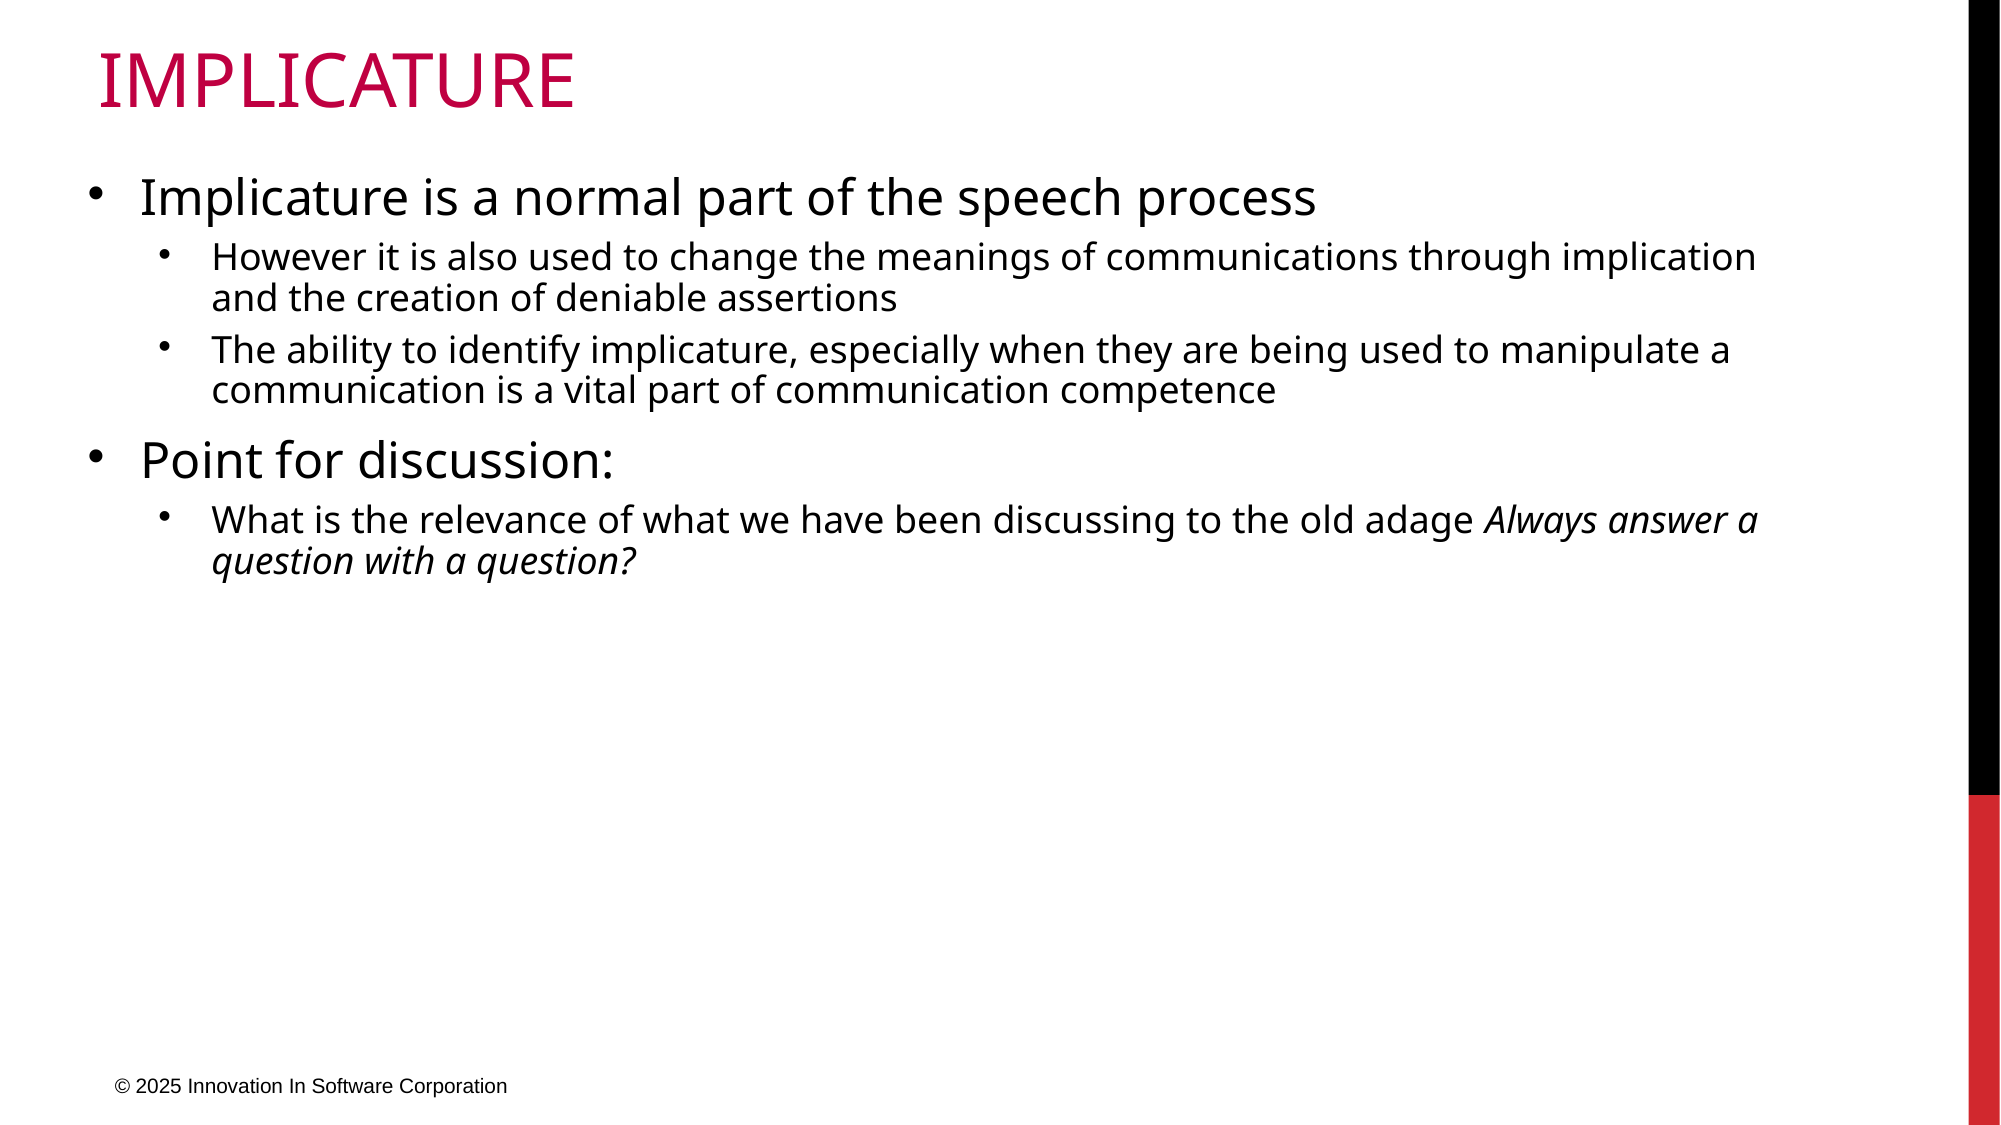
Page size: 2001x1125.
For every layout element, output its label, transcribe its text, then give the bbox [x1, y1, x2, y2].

title Implicature [98, 0, 1770, 186]
list Implicature is a normal part of the speech process However it is also used to change the meanings of communications through implication and the creation of deniable assertions The ability to identify implicature, especially when they are being used to manipulate a communication is a vital part of communication competence Point for discussion: What is the relevance of what we have been discussing to the old adage Always answer a question with a question? [69, 172, 1766, 990]
footer © 2025 Innovation In Software Corporation [99, 1065, 850, 1112]
